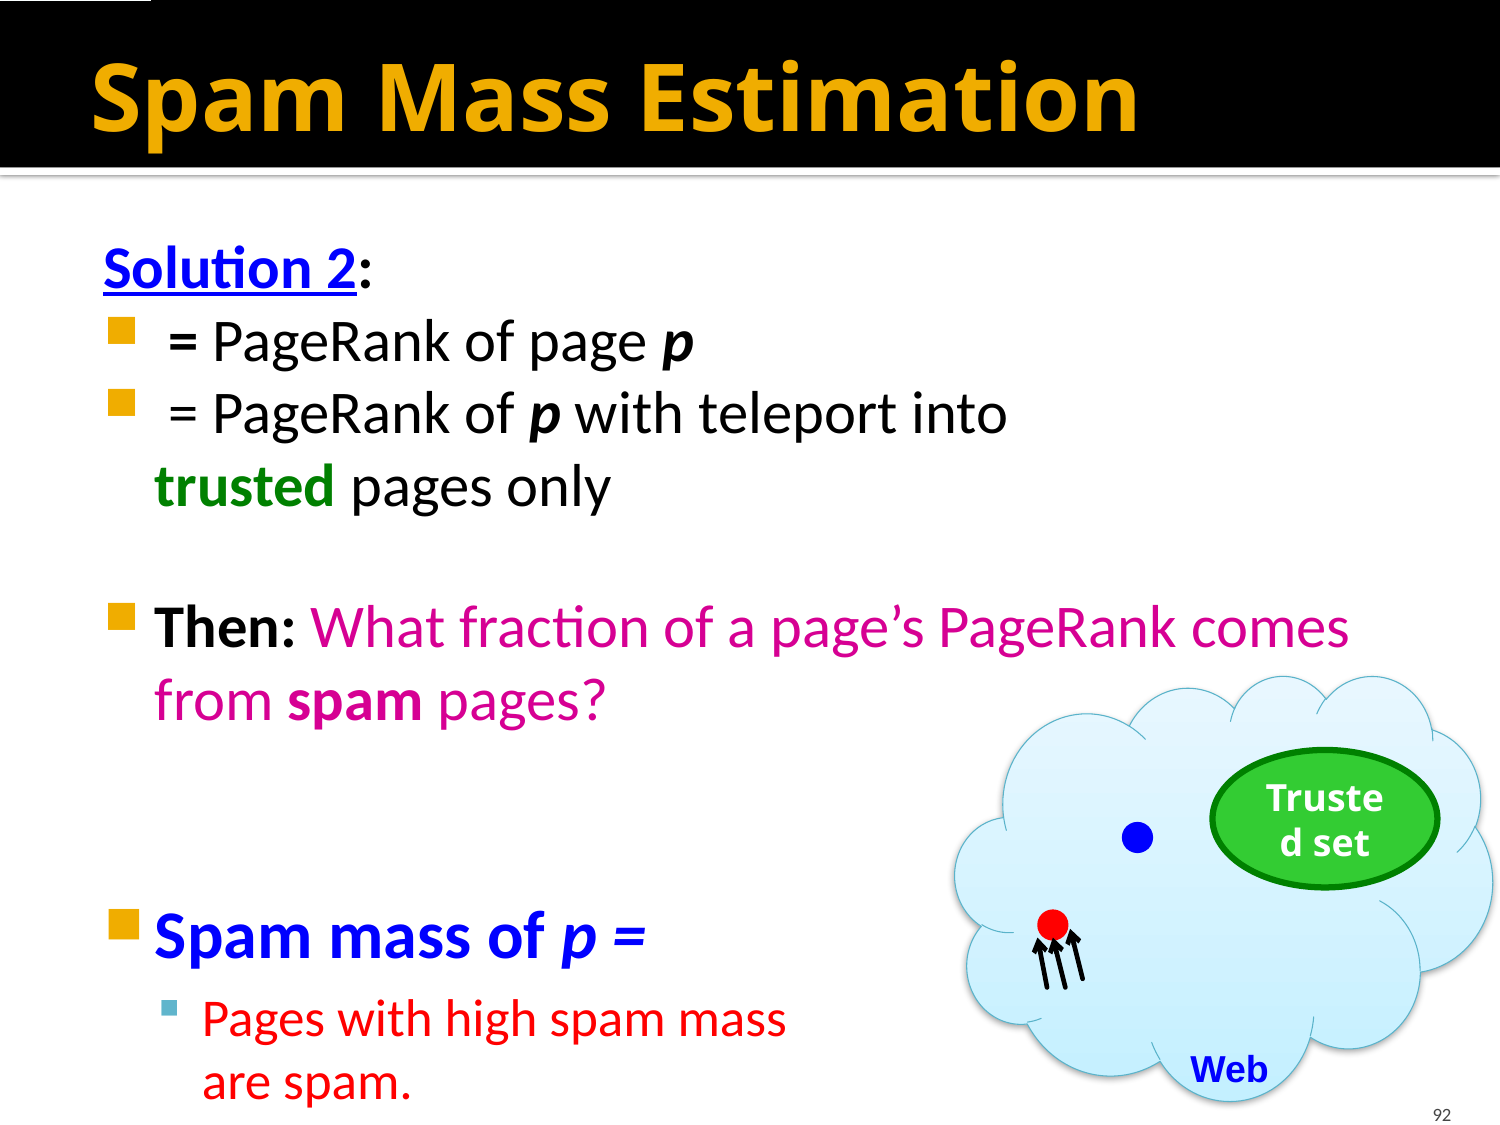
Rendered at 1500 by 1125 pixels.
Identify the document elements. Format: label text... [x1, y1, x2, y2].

text_box [1205, 1098, 1255, 1103]
slide_number 92 [1345, 1080, 1467, 1125]
text_box Web [1175, 1037, 1284, 1098]
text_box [1052, 937, 1066, 988]
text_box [1037, 937, 1047, 988]
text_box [1070, 928, 1083, 979]
text_box [954, 675, 1494, 1081]
text_box [1124, 824, 1151, 851]
text_box [1039, 911, 1066, 937]
text_box Trusted set [1211, 749, 1438, 888]
title Spam Mass Estimation [75, 12, 1425, 175]
